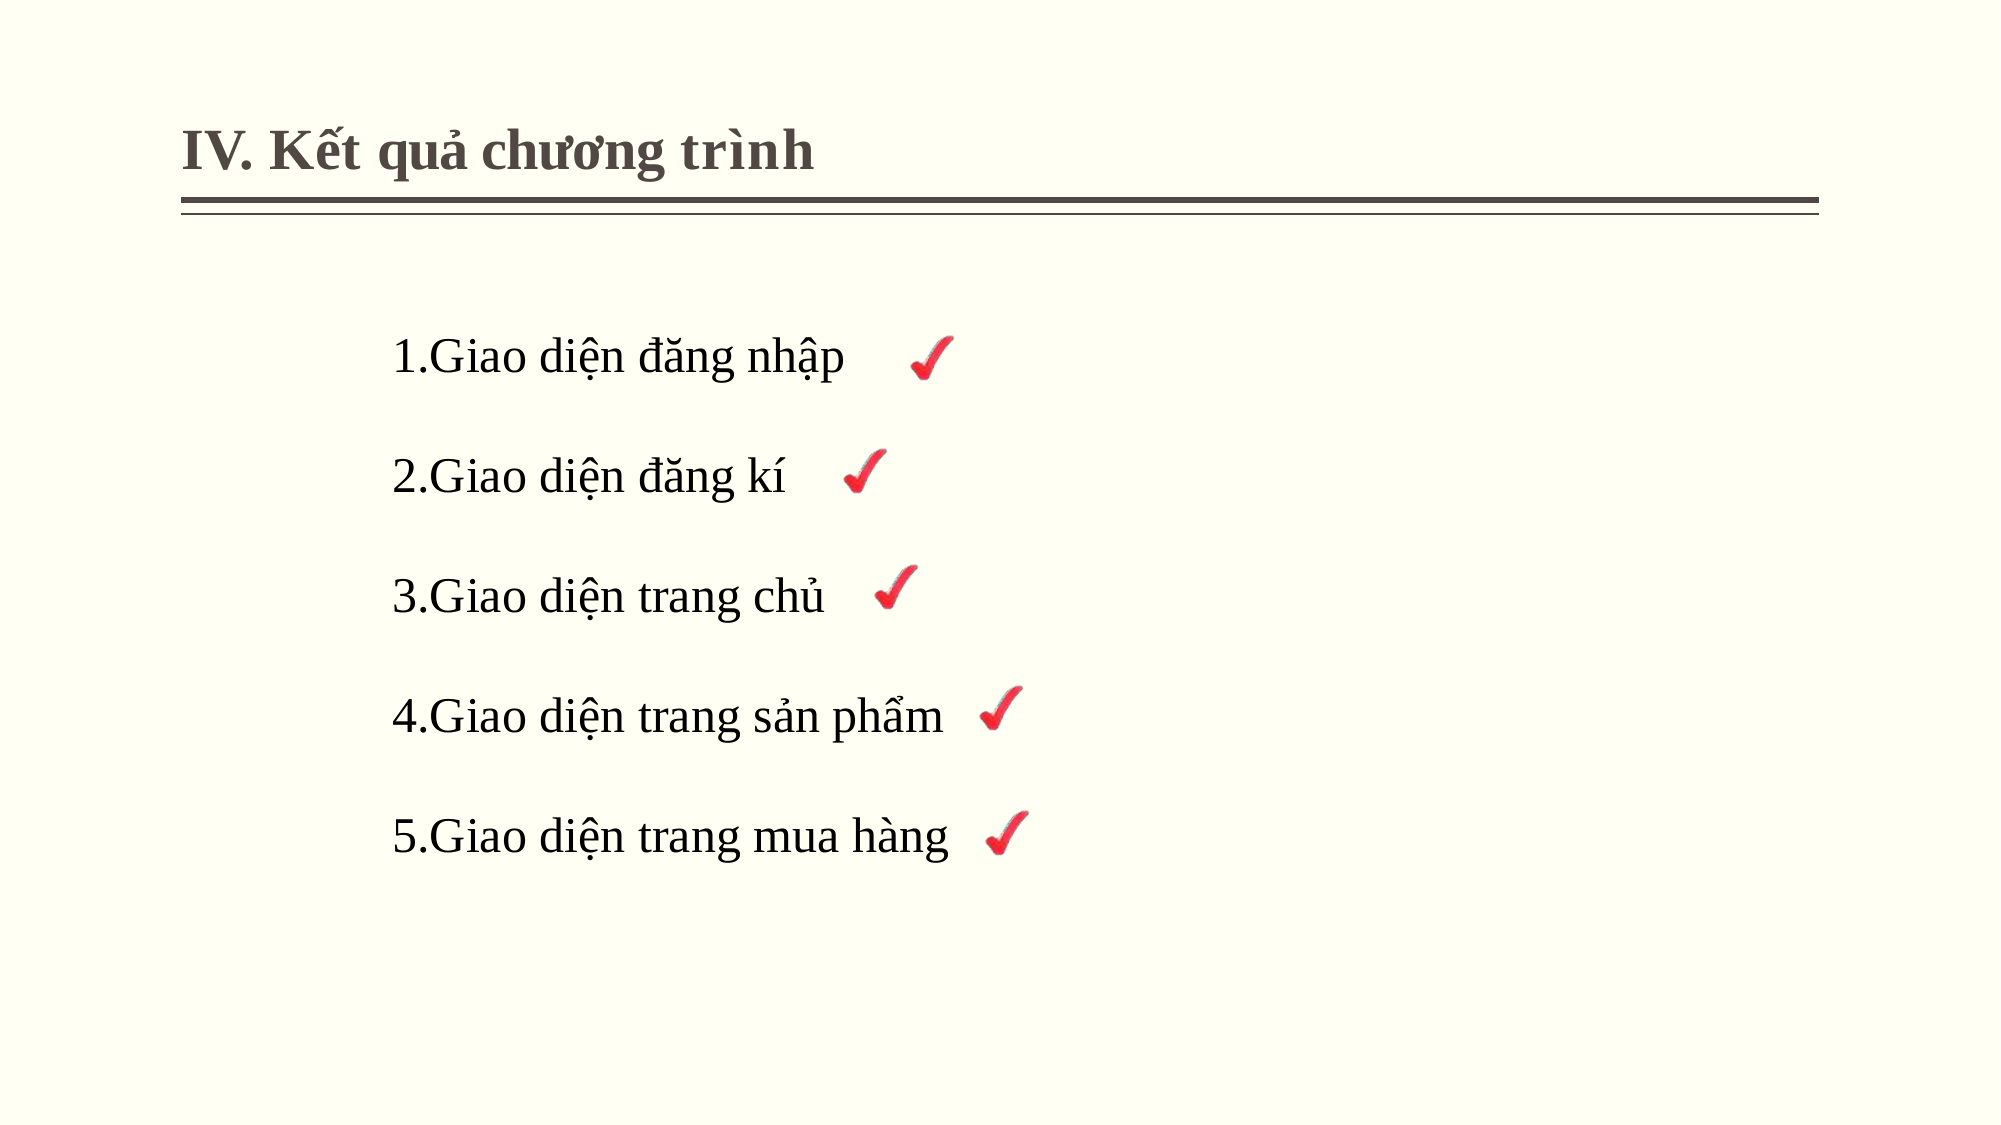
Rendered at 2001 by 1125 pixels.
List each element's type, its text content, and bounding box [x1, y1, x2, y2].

text_box 1.Giao diện đăng nhập 2.Giao diện đăng kí 3.Giao diện trang chủ 4.Giao diện trang sản phẩm 5.Giao diện trang mua hàng [377, 315, 1250, 870]
title IV. Kết quả chương trình [179, 108, 831, 299]
